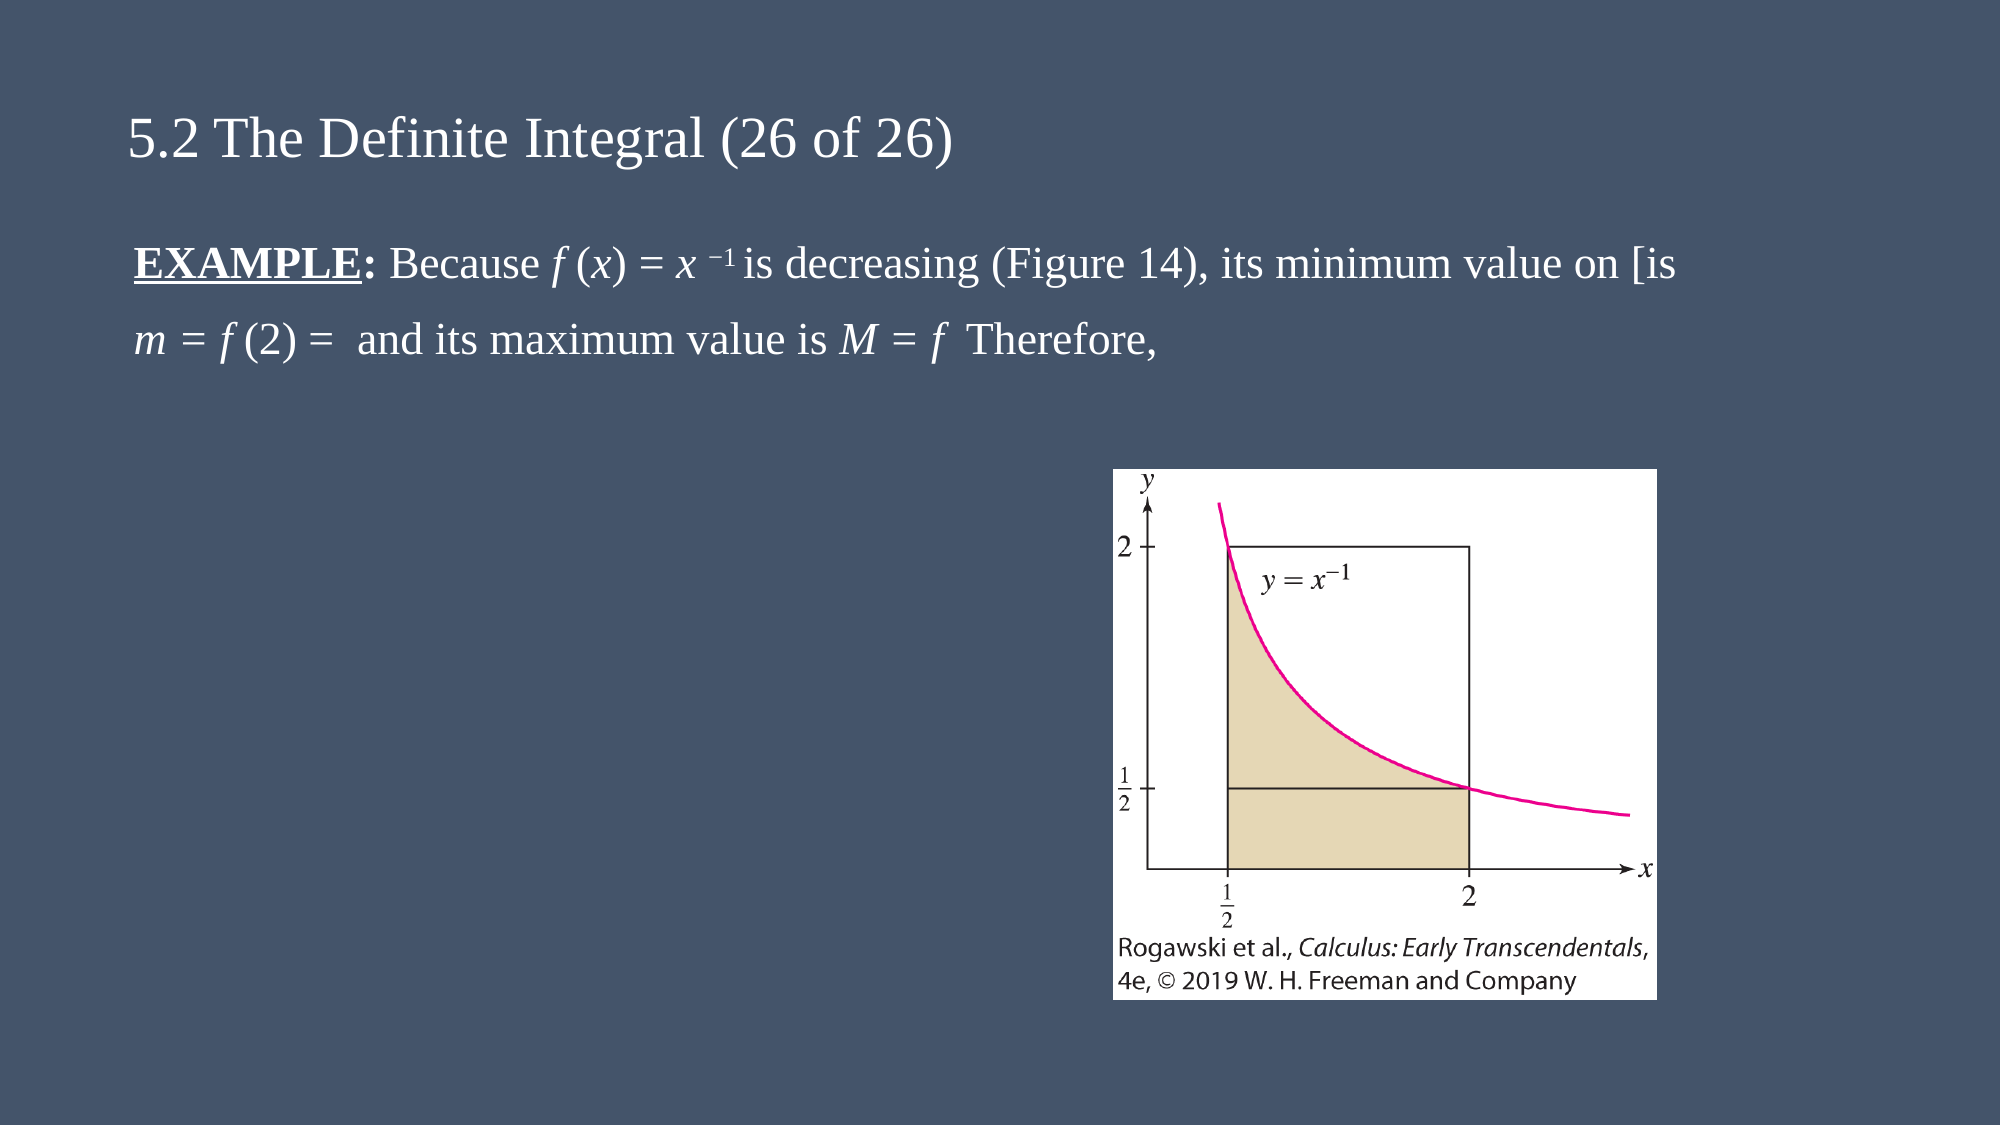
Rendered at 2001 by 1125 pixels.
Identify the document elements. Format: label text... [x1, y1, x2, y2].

title 5.2 The Definite Integral (26 of 26) [112, 99, 1775, 203]
picture [1113, 469, 1657, 1000]
